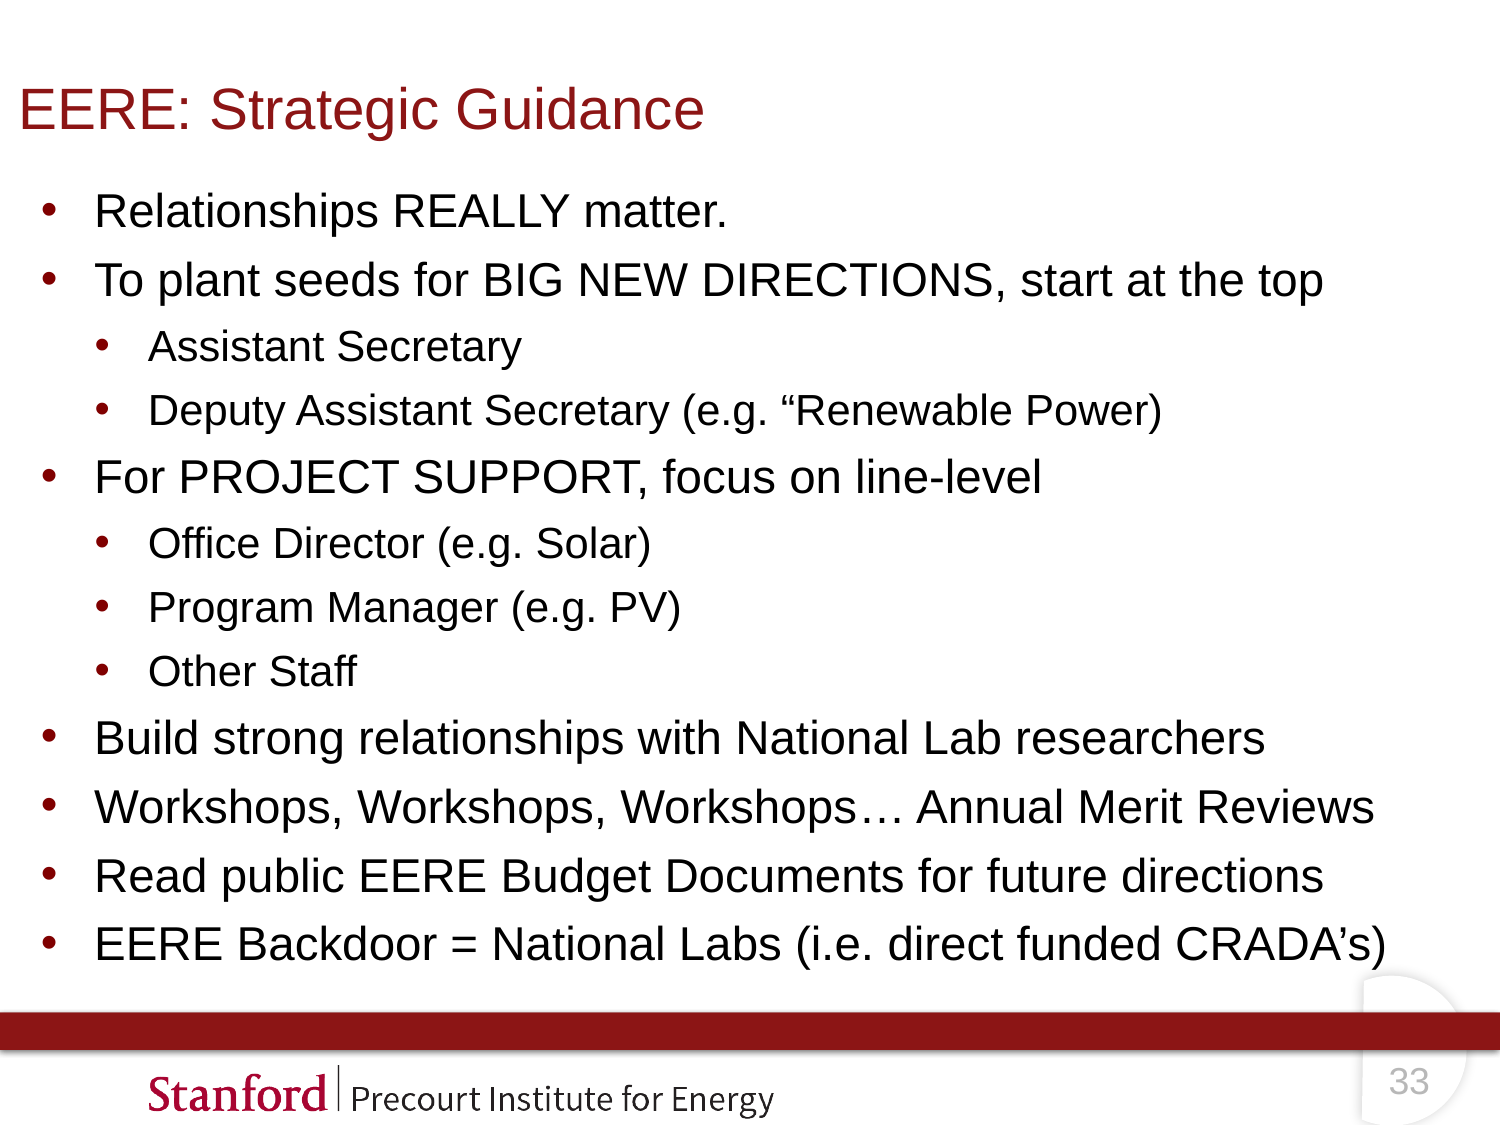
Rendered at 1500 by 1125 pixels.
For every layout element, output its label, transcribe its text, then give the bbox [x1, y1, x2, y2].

title EERE: Strategic Guidance [3, 1, 1500, 149]
slide_number 32 [1373, 1049, 1450, 1125]
list Relationships REALLY matter. To plant seeds for BIG NEW DIRECTIONS, start at the top Assistant Secretary Deputy Assistant Secretary (e.g. “Renewable Power) For PROJECT SUPPORT, focus on line-level Office Director (e.g. Solar) Program Manager (e.g. PV) Other Staff Build strong relationships with National Lab researchers Workshops, Workshops, Workshops… Annual Merit Reviews Read public EERE Budget Documents for future directions EERE Backdoor = National Labs (i.e. direct funded CRADA’s) [0, 172, 1500, 980]
picture [149, 1065, 774, 1122]
